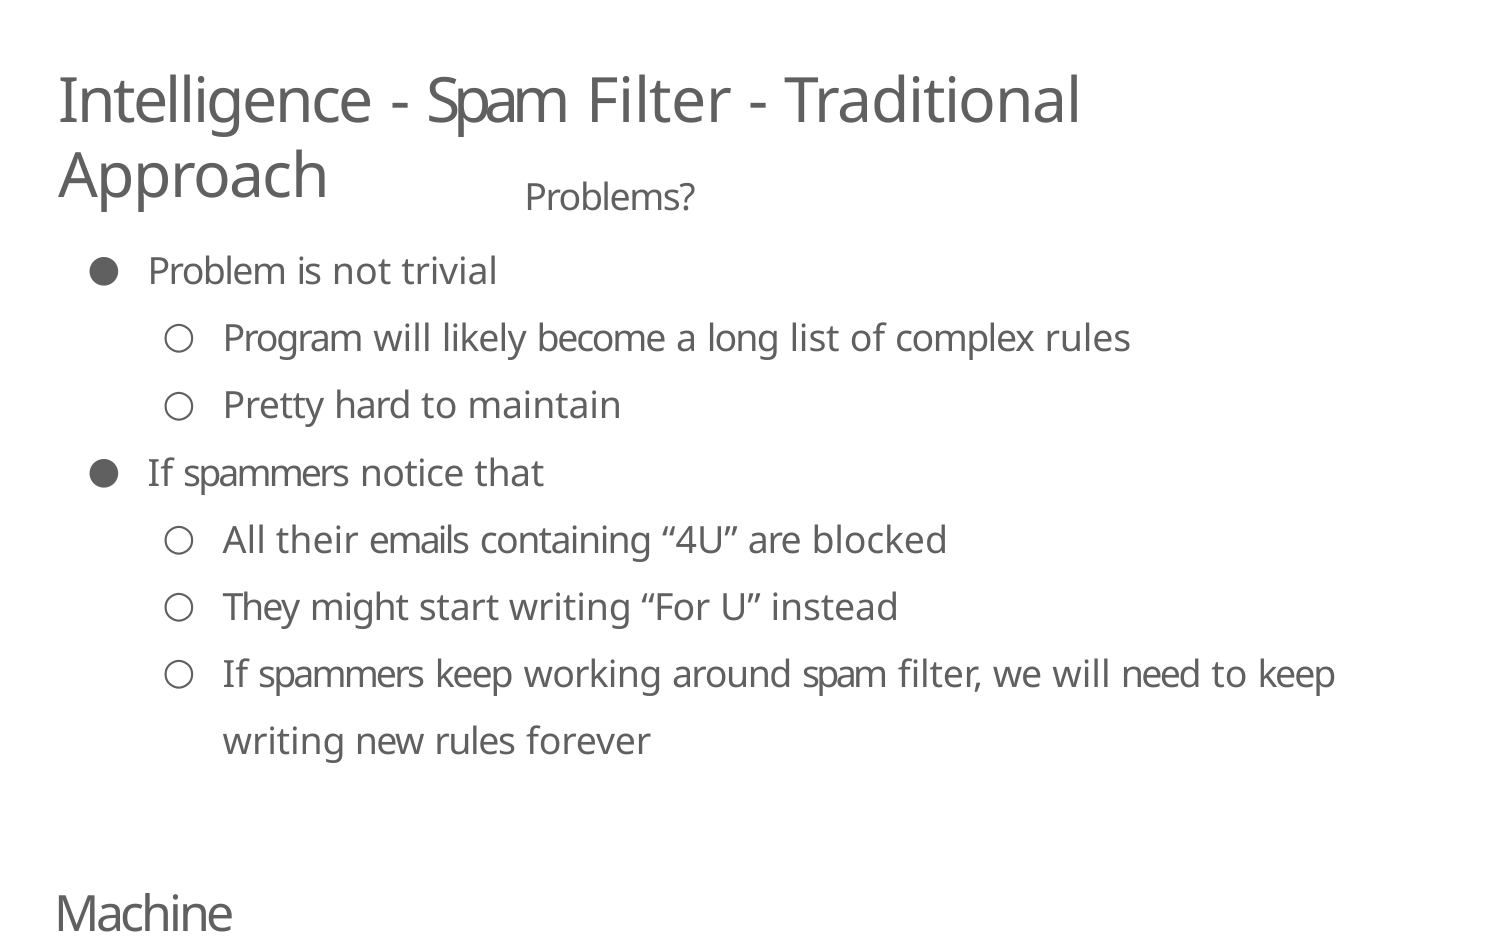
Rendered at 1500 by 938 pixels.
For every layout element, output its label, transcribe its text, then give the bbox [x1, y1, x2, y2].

title Intelligence - Spam Filter - Traditional Approach [56, 58, 1280, 217]
text_box Problems? Problem is not trivial Program will likely become a long list of complex rules Pretty hard to maintain If spammers notice that All their emails containing “4U” are blocked They might start writing “For U” instead If spammers keep working around spam filter, we will need to keep writing new rules forever [85, 170, 1365, 763]
footer Machine Learning [52, 876, 410, 938]
